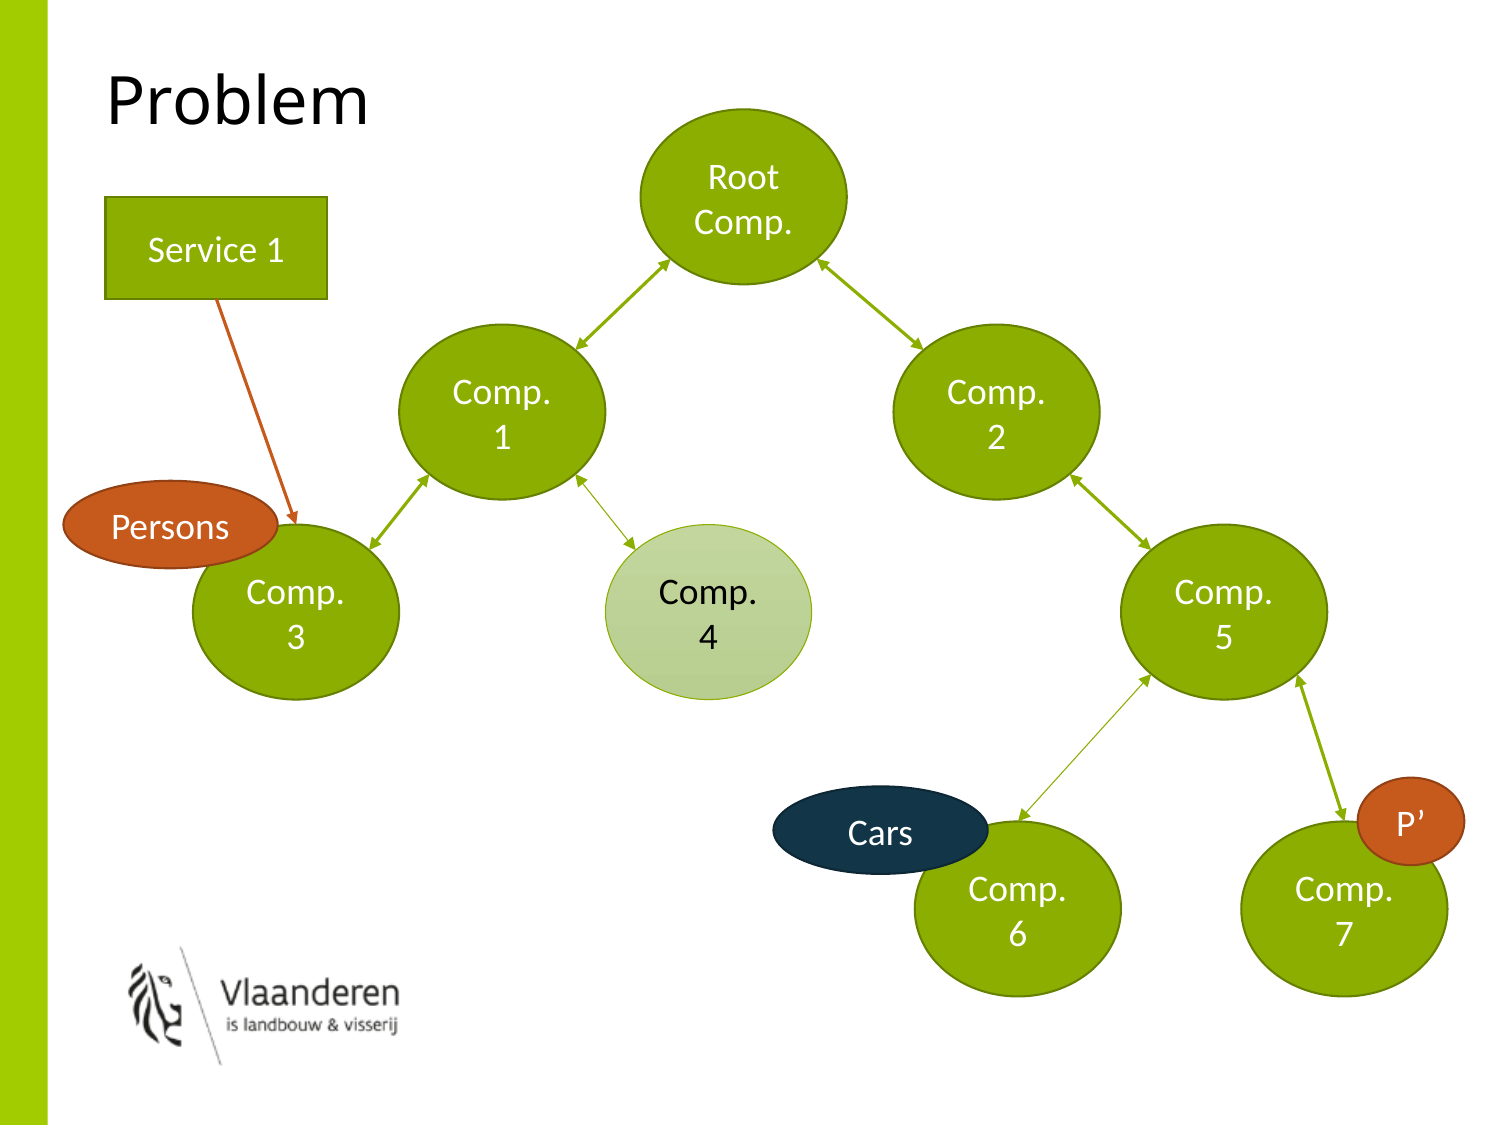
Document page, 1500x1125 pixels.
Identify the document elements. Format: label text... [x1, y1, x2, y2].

text_box Comp. 6 [913, 820, 1123, 998]
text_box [575, 258, 671, 351]
text_box Root Comp. [639, 108, 848, 286]
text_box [216, 298, 297, 525]
text_box Persons [62, 479, 279, 570]
text_box Service 1 [104, 196, 328, 300]
text_box Comp. 5 [1120, 523, 1329, 701]
text_box Comp. 1 [398, 323, 607, 501]
text_box Comp. 2 [892, 323, 1101, 501]
text_box Comp. 7 [1240, 820, 1449, 998]
text_box Comp. 4 [604, 524, 813, 701]
text_box P’ [1356, 776, 1466, 867]
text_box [1017, 673, 1152, 822]
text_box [1297, 673, 1345, 822]
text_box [1069, 473, 1152, 551]
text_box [575, 473, 636, 551]
picture [105, 940, 443, 1072]
title Problem [105, 58, 1448, 242]
text_box Comp.3 [191, 523, 401, 701]
text_box Cars [772, 785, 989, 875]
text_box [816, 258, 924, 351]
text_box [369, 473, 430, 551]
